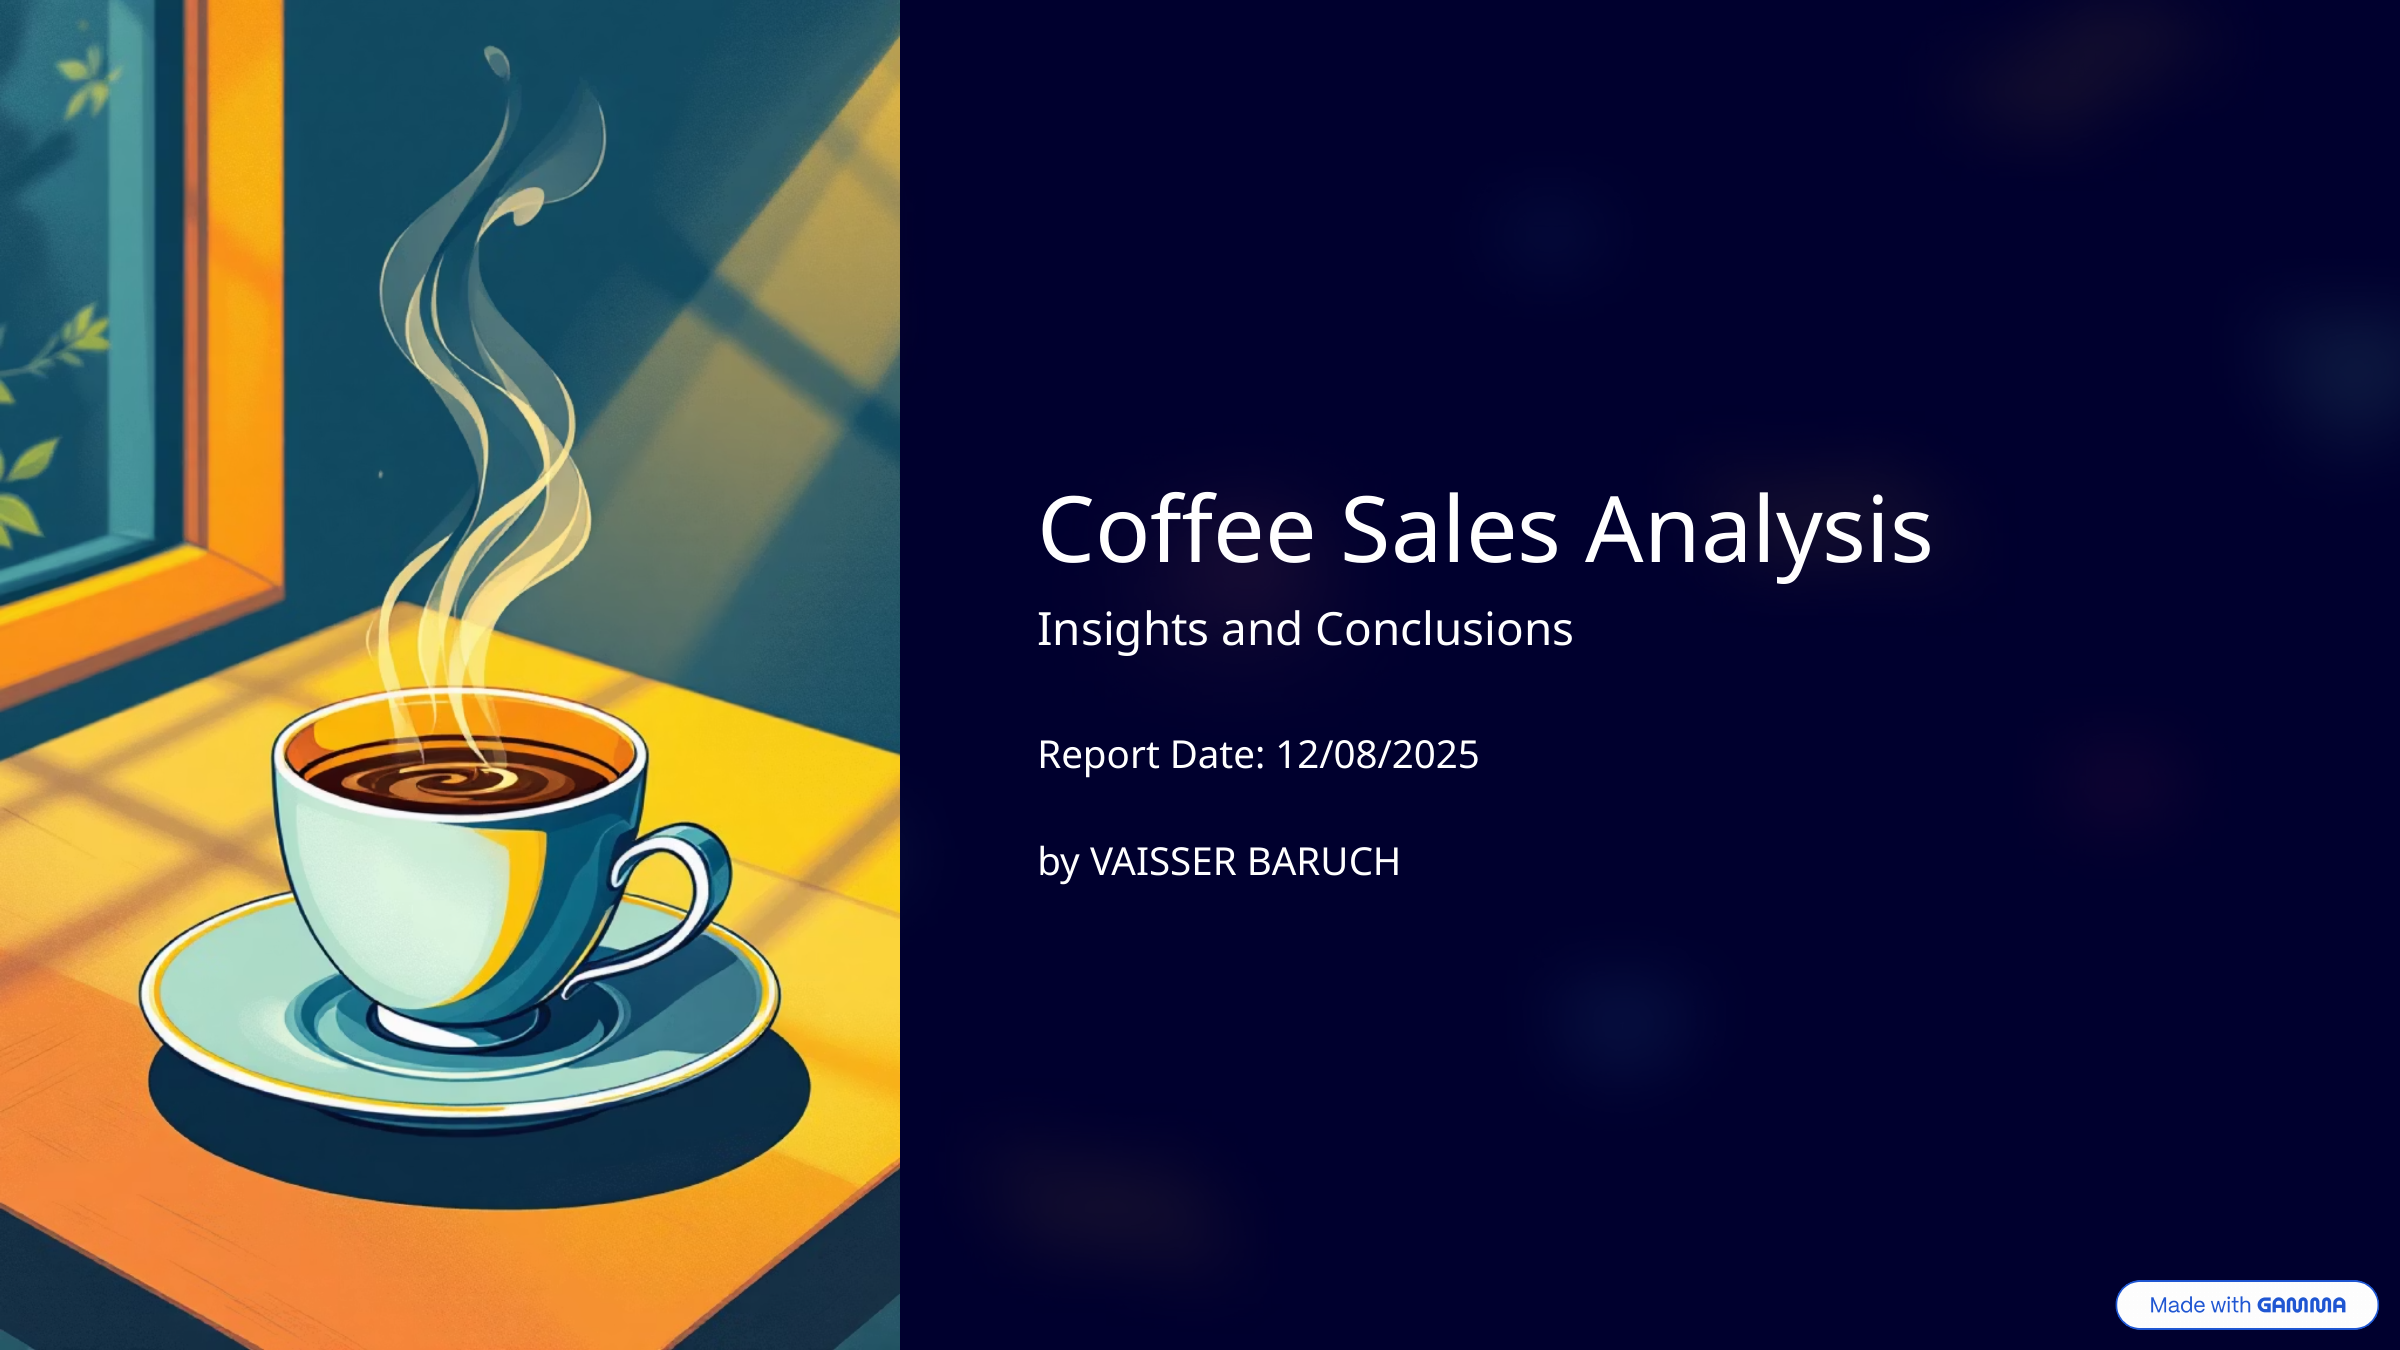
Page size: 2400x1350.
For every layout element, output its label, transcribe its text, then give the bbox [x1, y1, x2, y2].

picture [2106, 1271, 2389, 1339]
text_box by VAISSER BARUCH [1037, 820, 2263, 884]
text_box Coffee Sales Analysis [1037, 466, 1962, 582]
text_box Insights and Conclusions [1037, 597, 1559, 655]
text_box Report Date: 12/08/2025 [1037, 713, 2263, 777]
picture [0, 0, 900, 1350]
